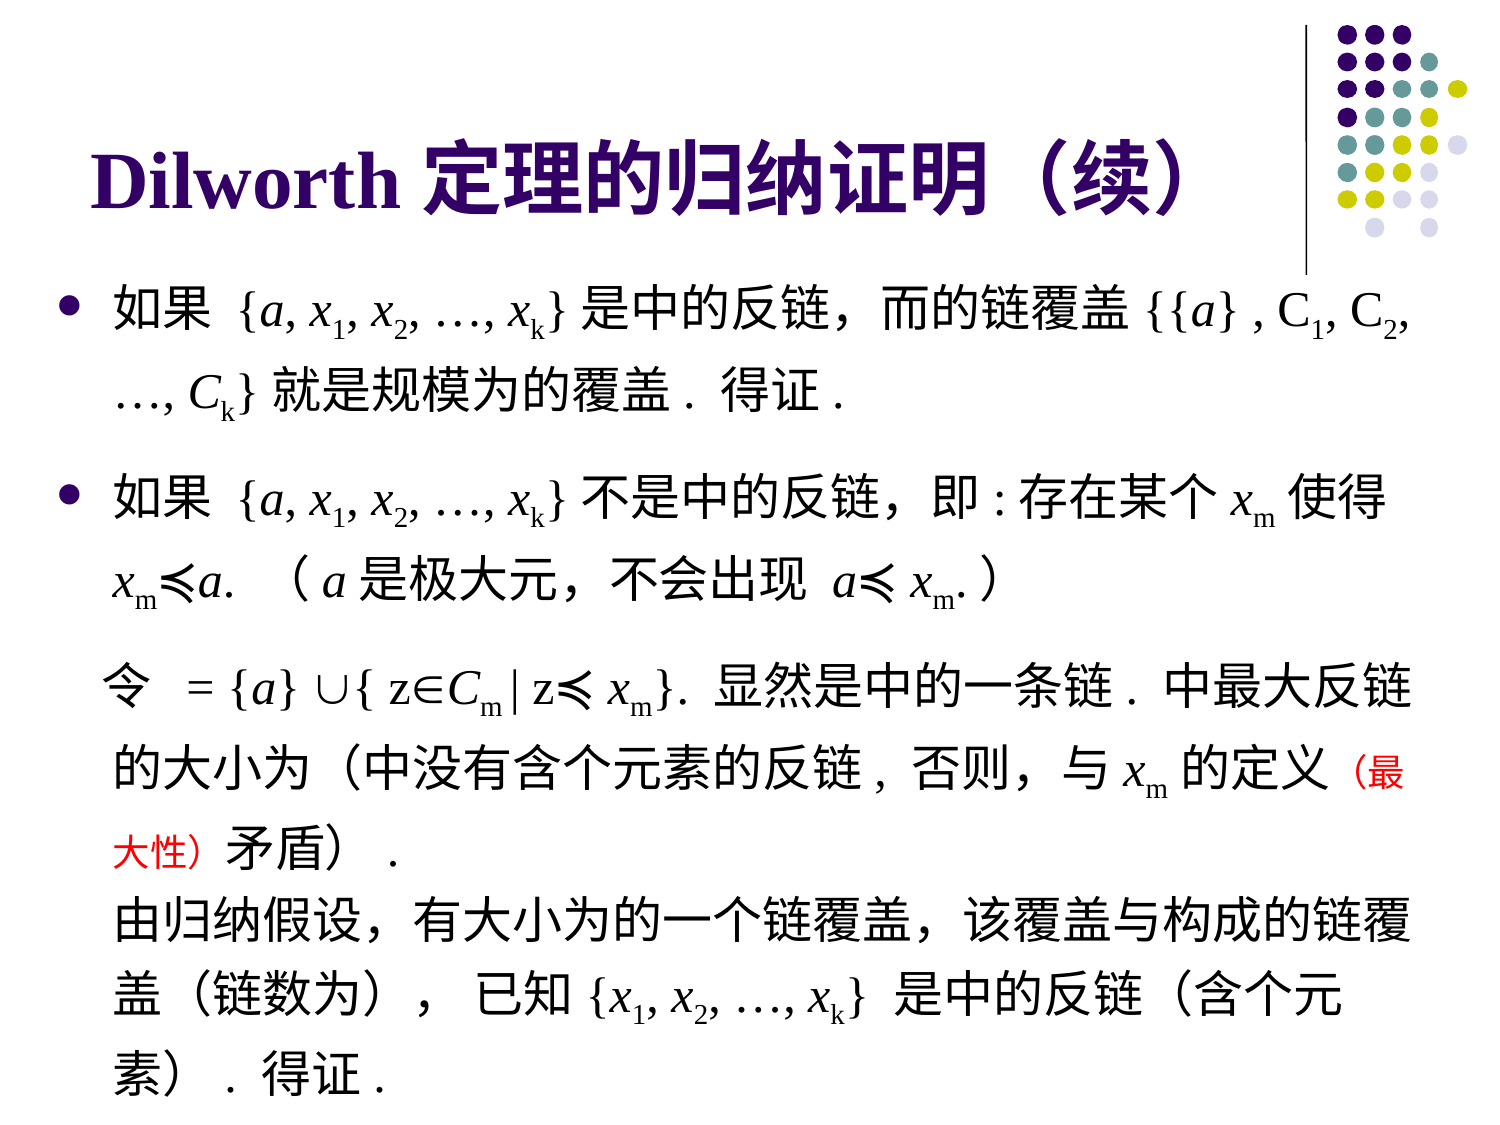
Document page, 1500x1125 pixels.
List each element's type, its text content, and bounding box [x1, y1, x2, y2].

title Dilworth定理的归纳证明（续） [75, 20, 1313, 233]
